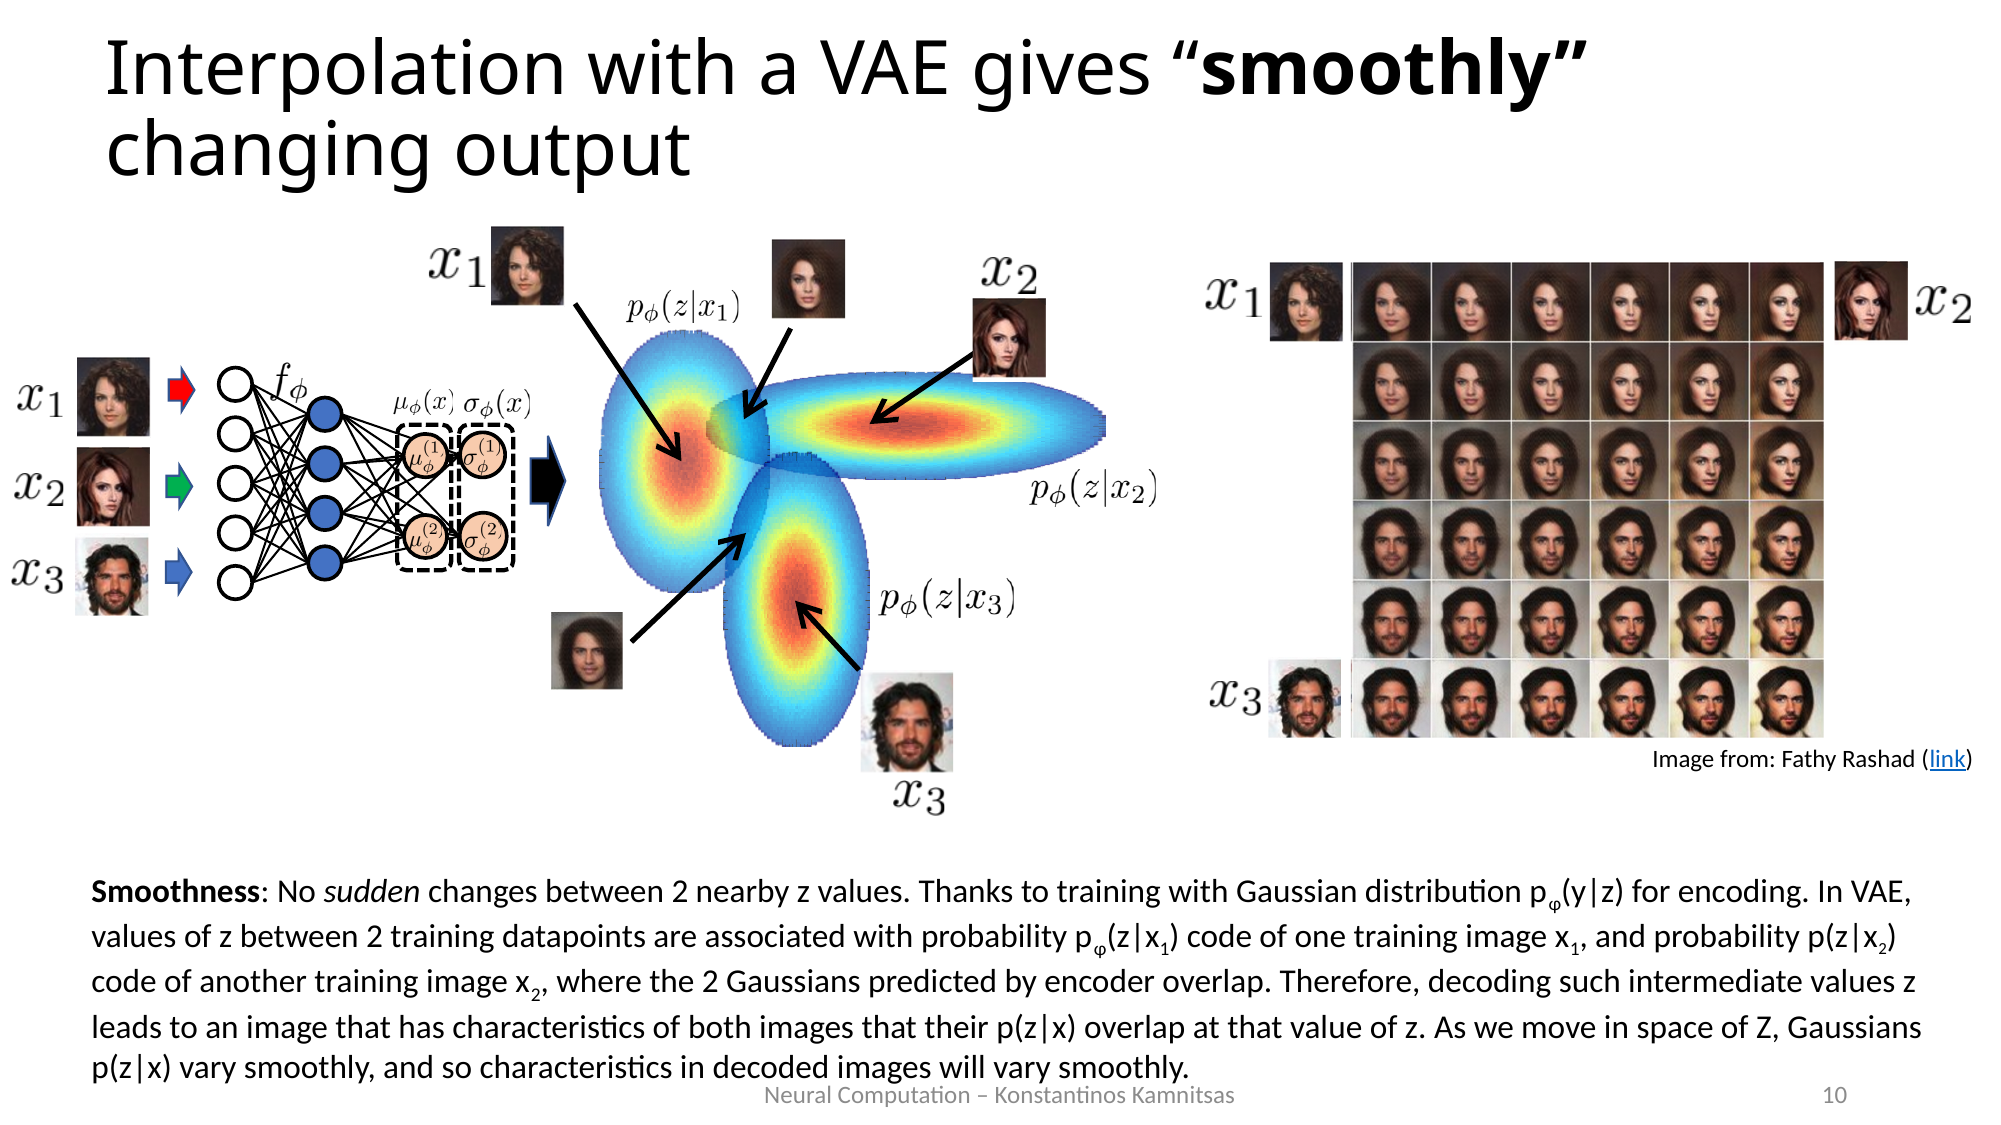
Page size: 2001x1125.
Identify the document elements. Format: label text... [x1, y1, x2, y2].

text_box Image from: Fathy Rashad (link) [1637, 735, 1993, 781]
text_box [218, 362, 530, 600]
picture [599, 298, 1156, 775]
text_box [574, 303, 682, 462]
picture [14, 473, 64, 506]
picture [981, 257, 1037, 294]
text_box [167, 364, 196, 416]
picture [11, 559, 63, 594]
text_box [164, 547, 193, 598]
title Interpolation with a VAE gives “smoothly” changing output [90, 2, 1933, 220]
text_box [1205, 260, 1971, 739]
text_box [530, 435, 567, 527]
picture [428, 248, 486, 287]
picture [75, 533, 149, 616]
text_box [795, 600, 859, 671]
picture [625, 289, 739, 323]
picture [16, 385, 63, 417]
footer Neural Computation – Konstantinos Kamnitsas [662, 1093, 1338, 1124]
picture [893, 780, 945, 816]
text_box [869, 339, 995, 425]
picture [877, 577, 1014, 618]
picture [490, 224, 565, 307]
text_box Smoothness: No sudden changes between 2 nearby z values. Thanks to training with Gaussian distribution pφ(y|z) for encoding. In VAE, values of z between 2 training datapoints are associated with probability pφ(z|x1) code of one training image x1, and probability p(z|x2) code of another training image x2, where the 2 Gaussians predicted by encoder overlap. Therefore, decoding such intermediate values z leads to an image that has characteristics of both images that their p(z|x) overlap at that value of z. As we move in space of Z, Gaussians p(z|x) vary smoothly, and so characteristics in decoded images will vary smoothly. [76, 861, 1960, 1093]
text_box [165, 461, 194, 512]
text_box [551, 532, 746, 690]
picture [77, 355, 151, 438]
slide_number 10 [1412, 1093, 1863, 1124]
picture [76, 447, 151, 530]
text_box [743, 239, 846, 420]
